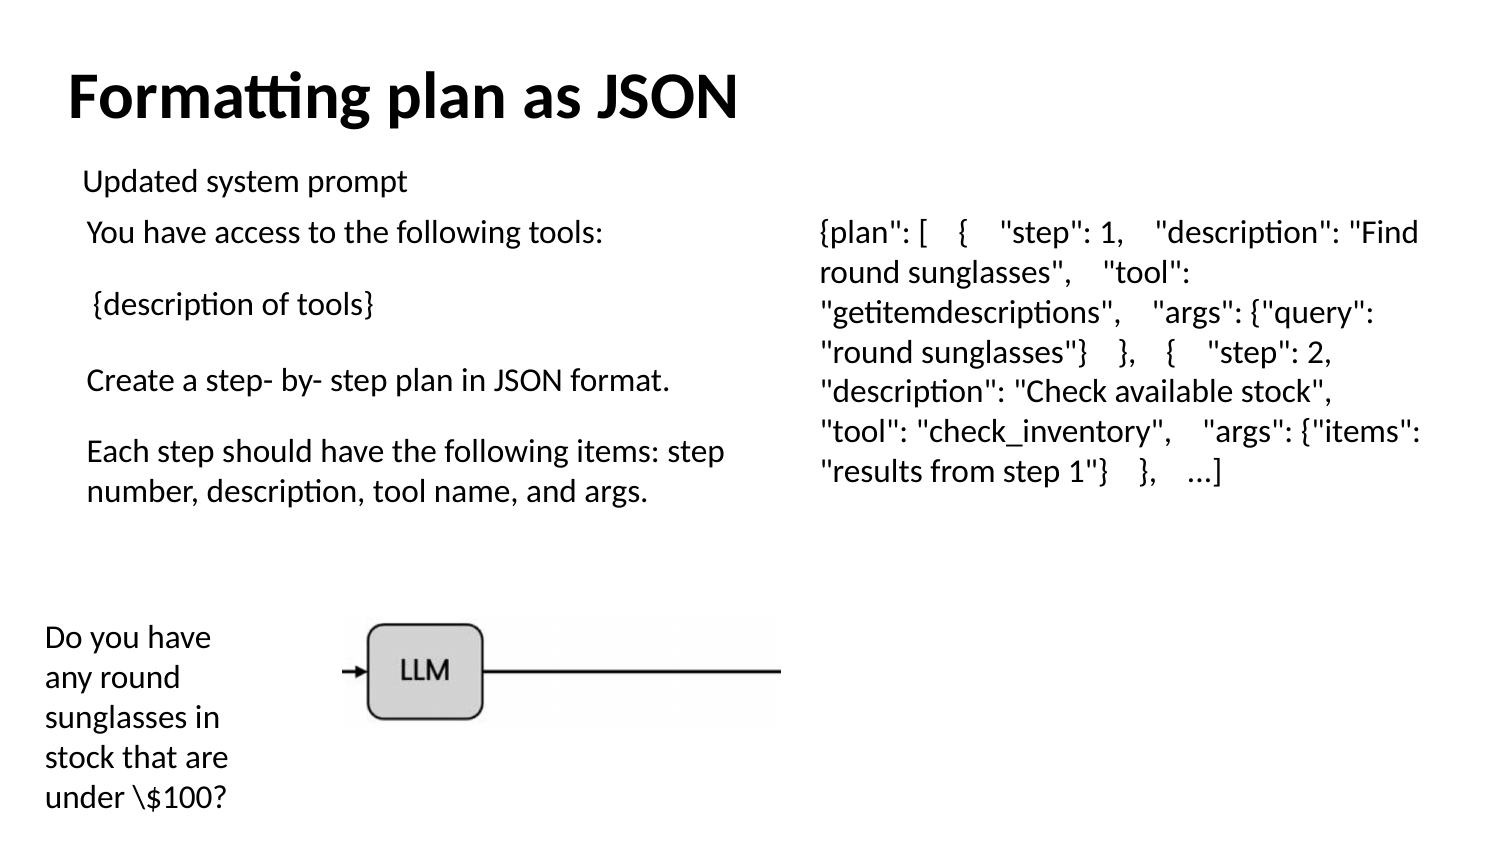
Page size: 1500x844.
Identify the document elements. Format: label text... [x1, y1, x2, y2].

text_box Updated system prompt [67, 151, 433, 207]
text_box Formatting plan as JSON [53, 44, 781, 140]
picture [342, 609, 781, 733]
text_box You have access to the following tools: [71, 202, 685, 258]
text_box Create a step- by- step plan in JSON format. [71, 350, 762, 406]
text_box Each step should have the following items: step number, description, tool name, and args. [71, 422, 751, 517]
text_box {plan": [ { "step": 1, "description": "Find round sunglasses", "tool": "getitemdescriptions", "args": {"query": "round sunglasses"} }, { "step": 2, "description": "Check available stock", "tool": "check_inventory", "args": {"items": "results from step 1"} }, ...] [804, 202, 1451, 497]
text_box Do you have any round sunglasses in stock that are under \$100? [30, 608, 259, 823]
text_box {description of tools} [78, 274, 406, 330]
